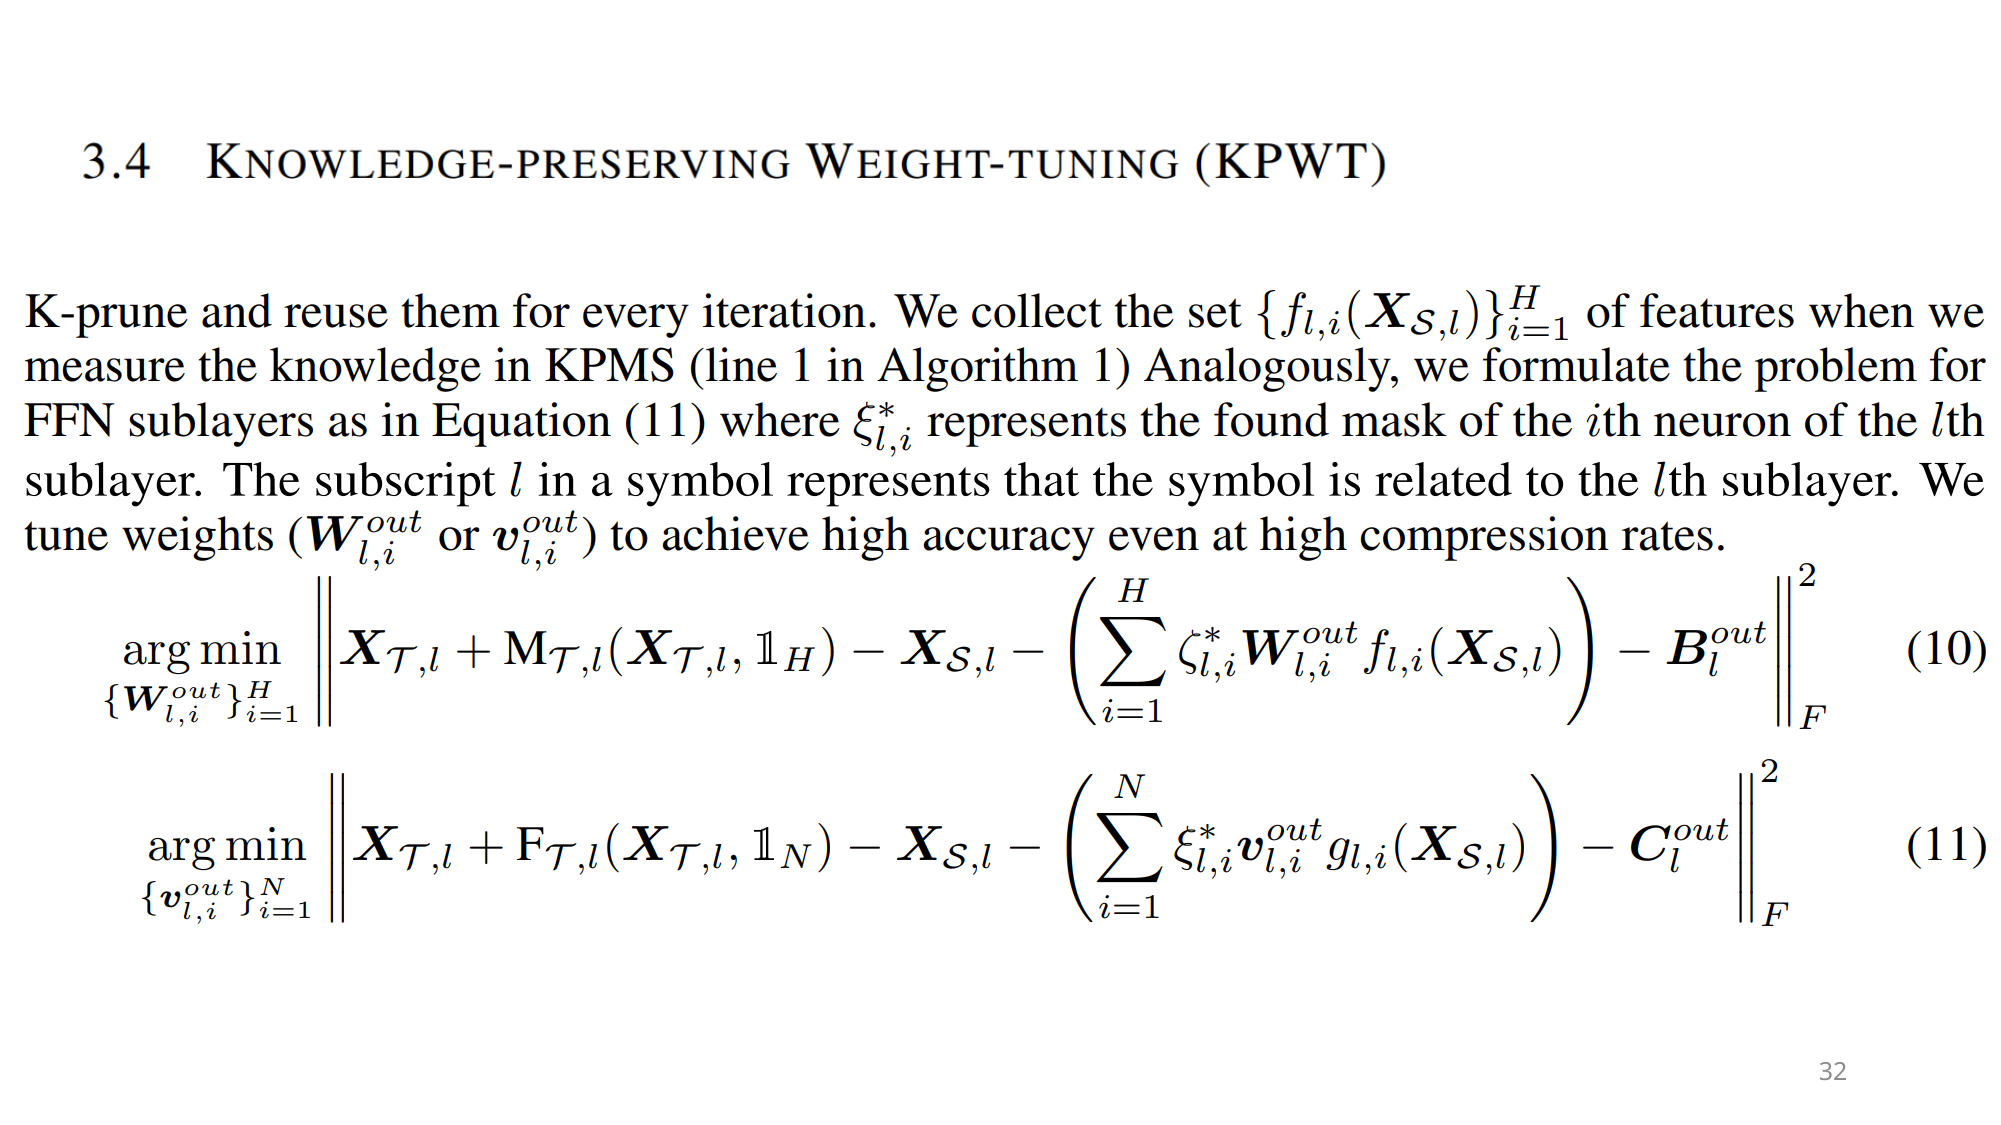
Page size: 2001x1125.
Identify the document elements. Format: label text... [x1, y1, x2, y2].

slide_number 32 [1412, 1042, 1863, 1103]
picture [0, 273, 2000, 936]
picture [68, 117, 1395, 200]
